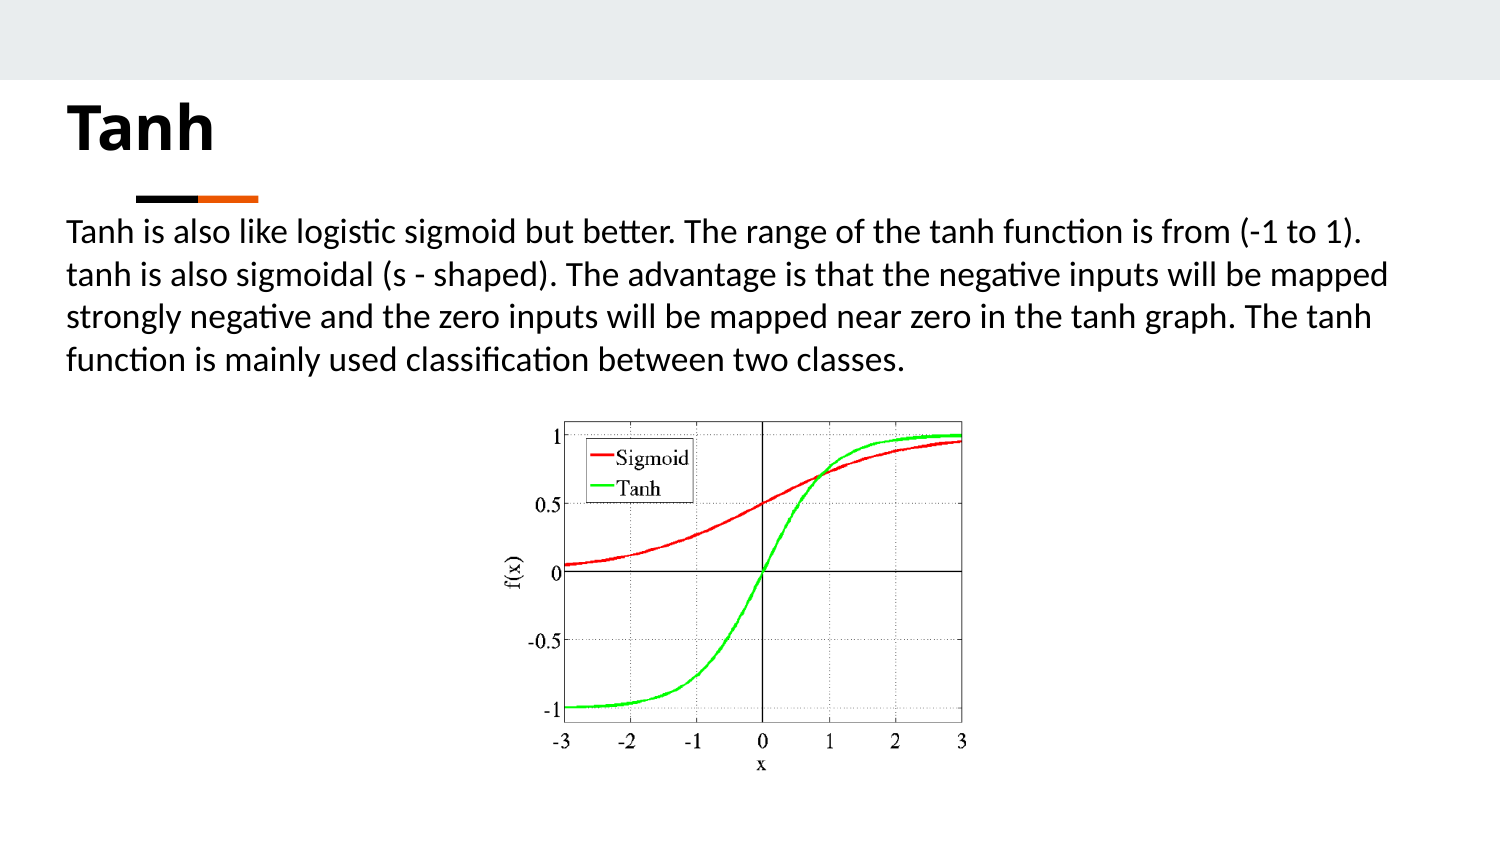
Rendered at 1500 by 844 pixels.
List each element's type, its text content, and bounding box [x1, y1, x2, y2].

list Tanh is also like logistic sigmoid but better. The range of the tanh function is from (-1 to 1). tanh is also sigmoidal (s - shaped). The advantage is that the negative inputs will be mapped strongly negative and the zero inputs will be mapped near zero in the tanh graph. The tanh function is mainly used classification between two classes. [51, 193, 1449, 789]
title Tanh [51, 72, 1449, 167]
picture [487, 388, 1013, 784]
